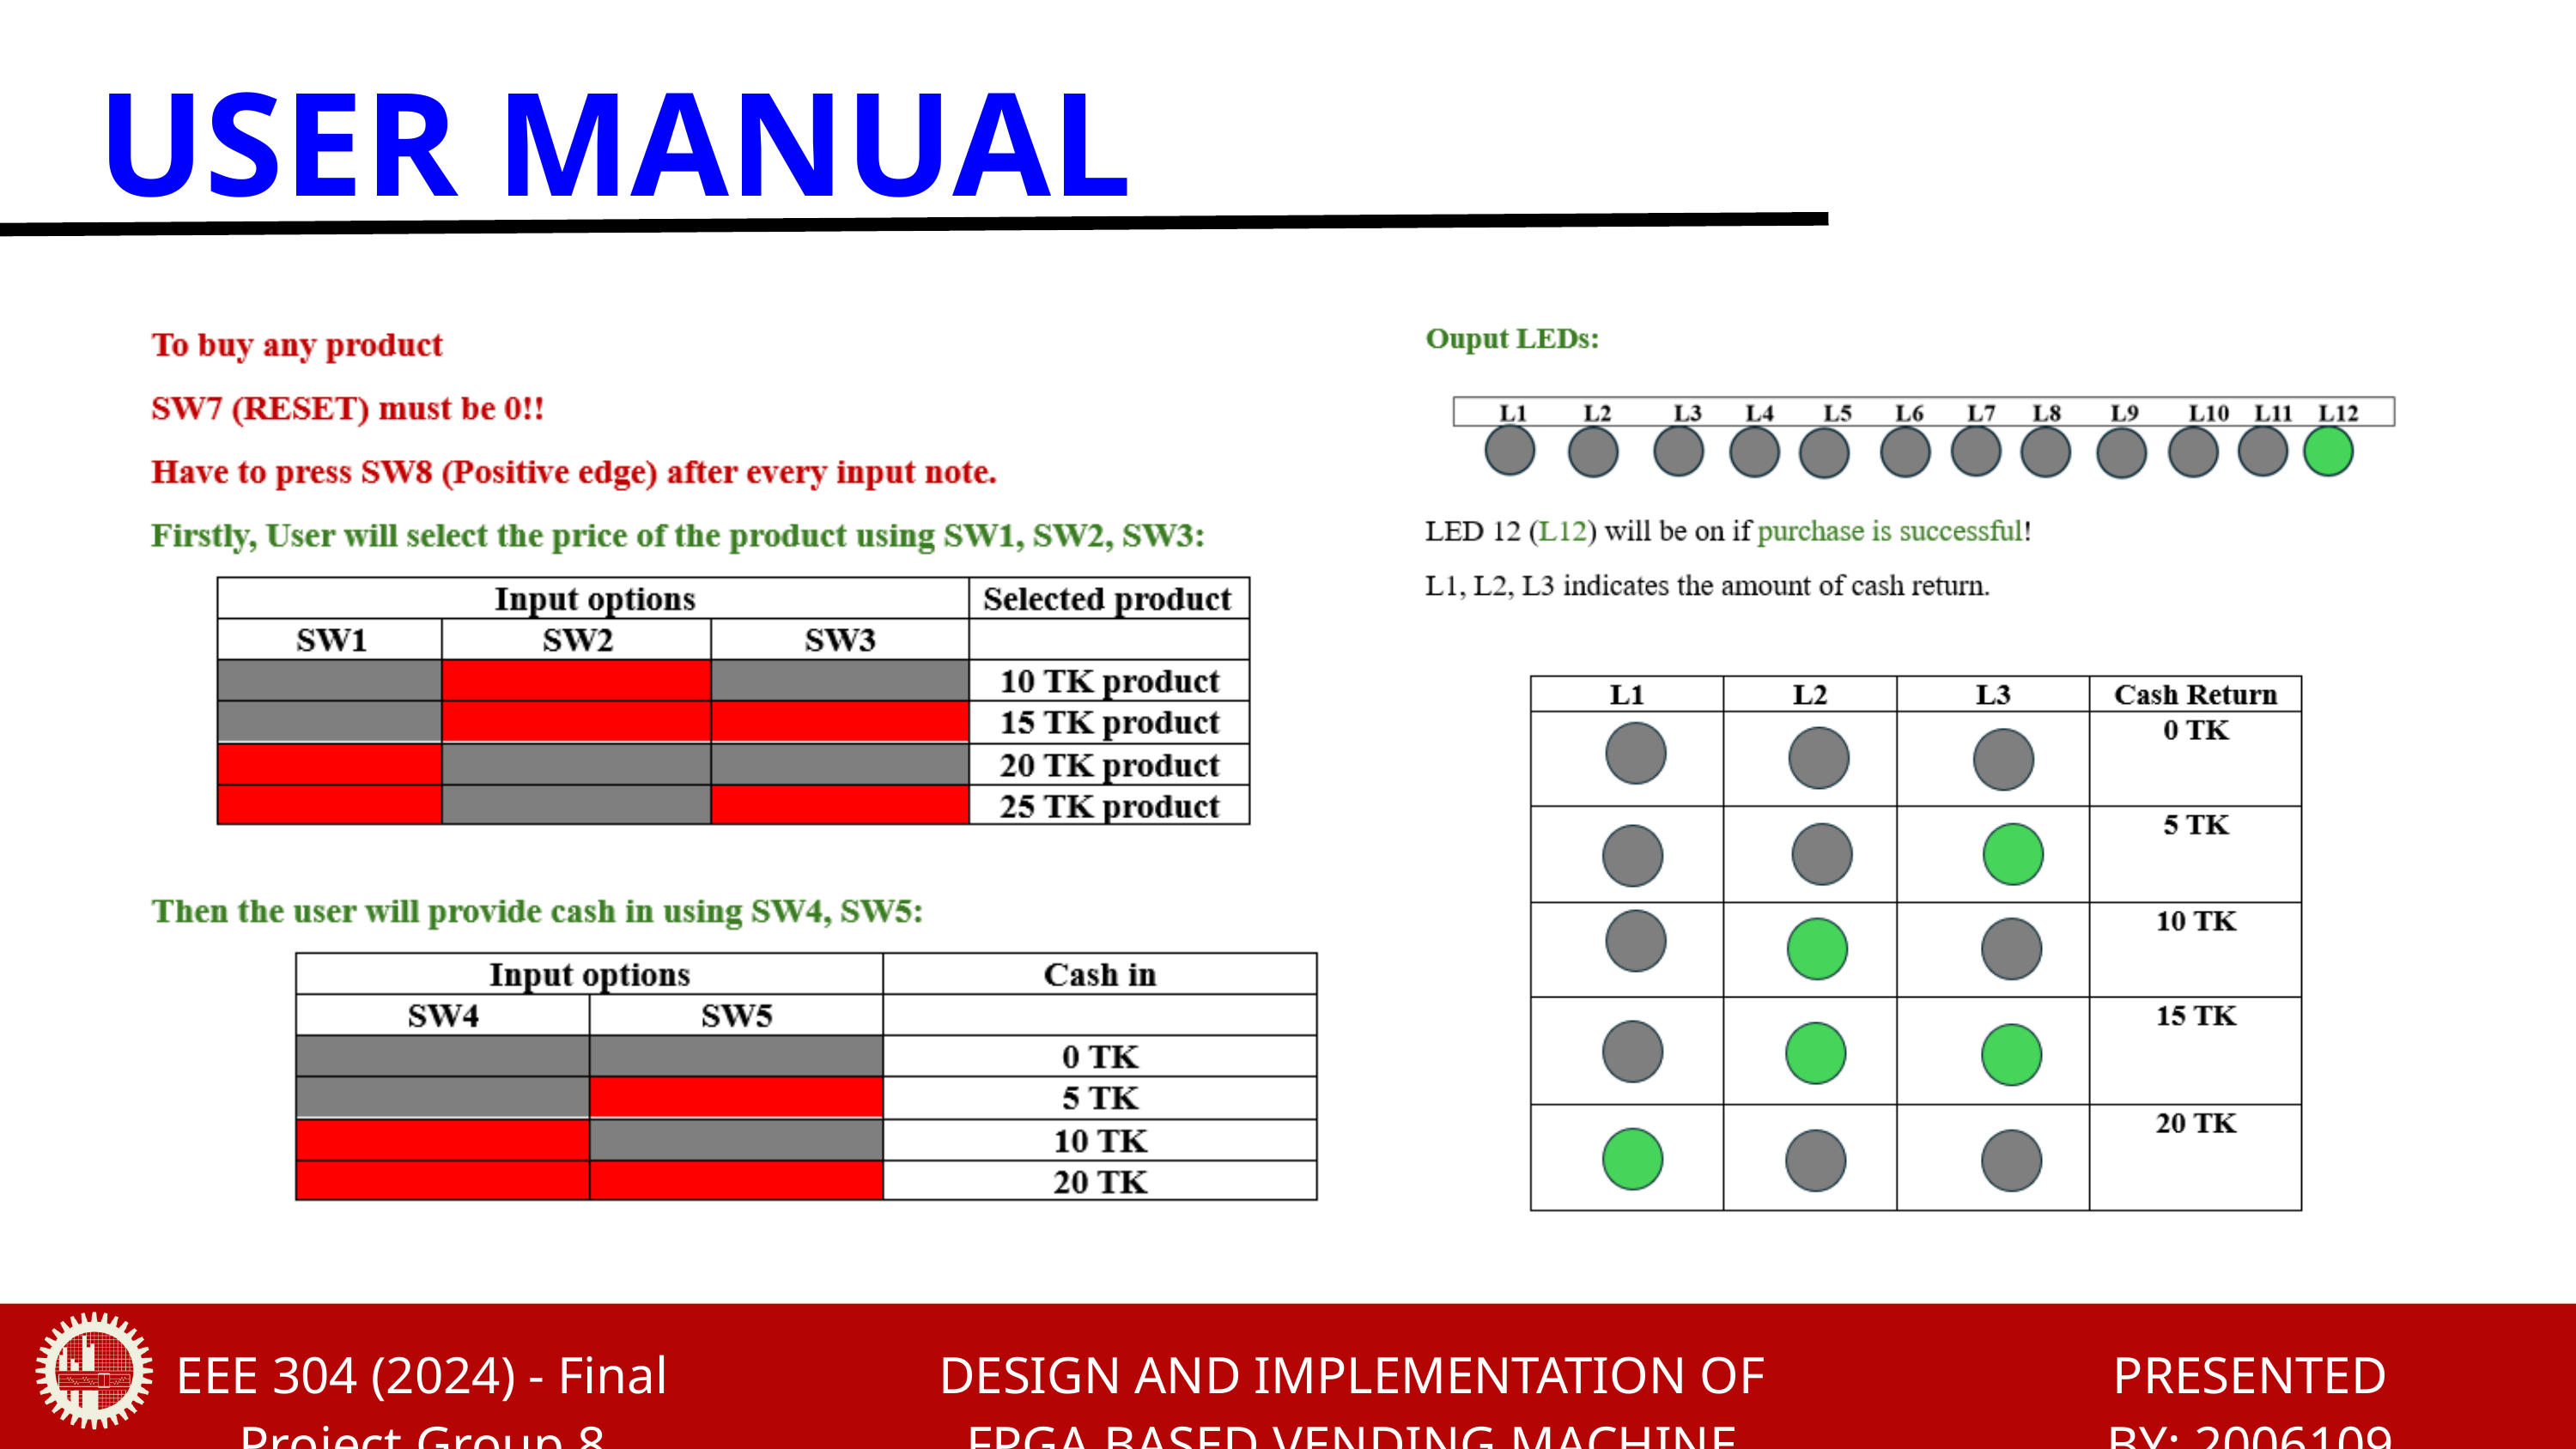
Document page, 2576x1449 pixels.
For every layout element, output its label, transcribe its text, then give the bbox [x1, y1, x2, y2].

text_box [144, 323, 1335, 1218]
text_box [1425, 323, 2412, 1218]
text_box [0, 1303, 2576, 1449]
text_box USER MANUAL [0, 24, 1258, 226]
